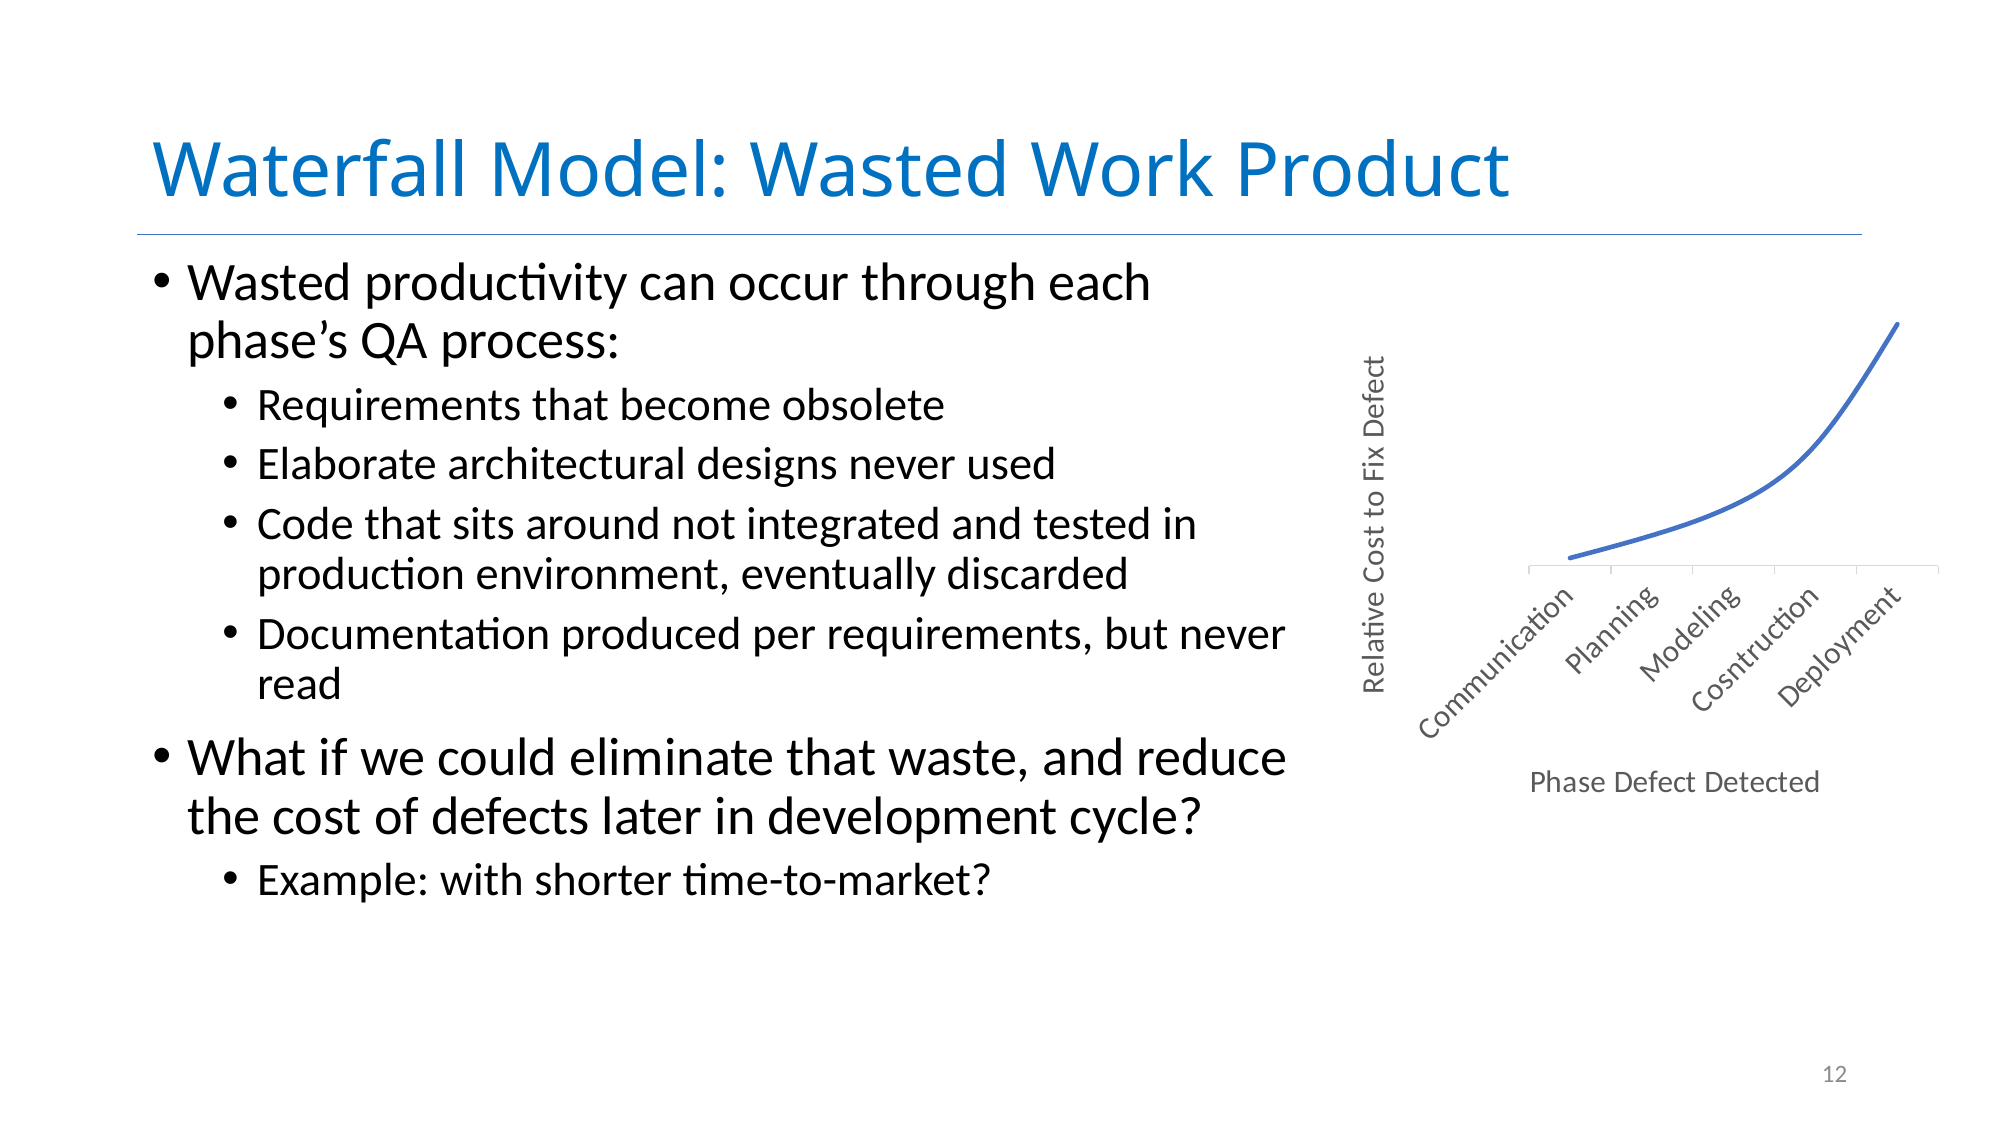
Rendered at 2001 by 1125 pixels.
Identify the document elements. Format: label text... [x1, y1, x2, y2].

title Waterfall Model: Wasted Work Product [137, 3, 1863, 221]
chart [1323, 290, 1951, 835]
slide_number 12 [1412, 1042, 1863, 1103]
list Wasted productivity can occur through each phase’s QA process: Requirements that become obsolete Elaborate architectural designs never used Code that sits around not integrated and tested in production environment, eventually discarded Documentation produced per requirements, but never read What if we could eliminate that waste, and reduce the cost of defects later in development cycle? Example: with shorter time-to-market? [137, 246, 1325, 960]
